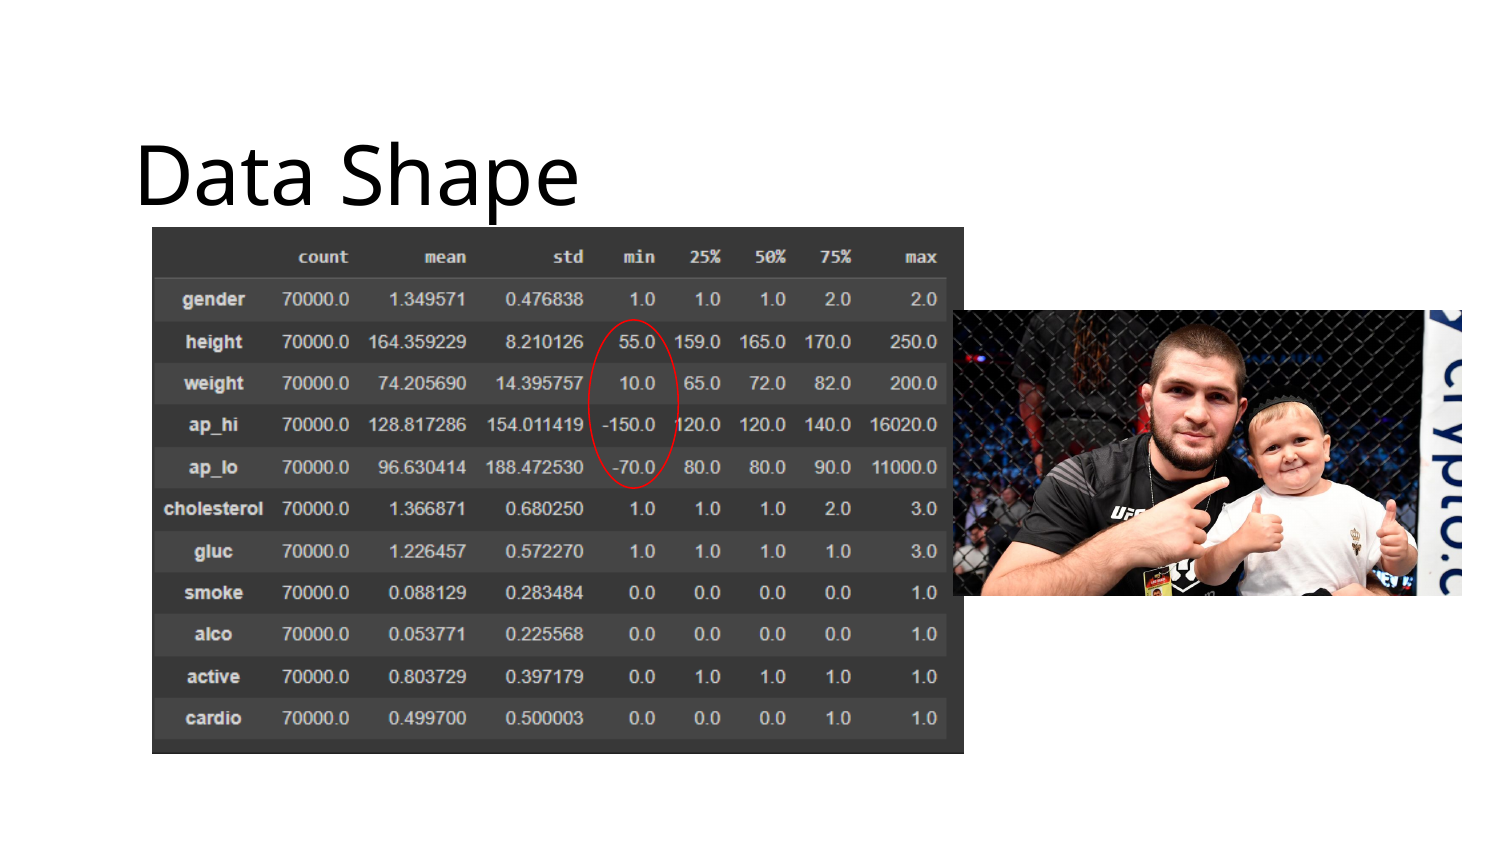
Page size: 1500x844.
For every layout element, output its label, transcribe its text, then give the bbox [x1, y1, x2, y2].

title Data Shape [118, 106, 890, 201]
picture [151, 90, 1462, 754]
